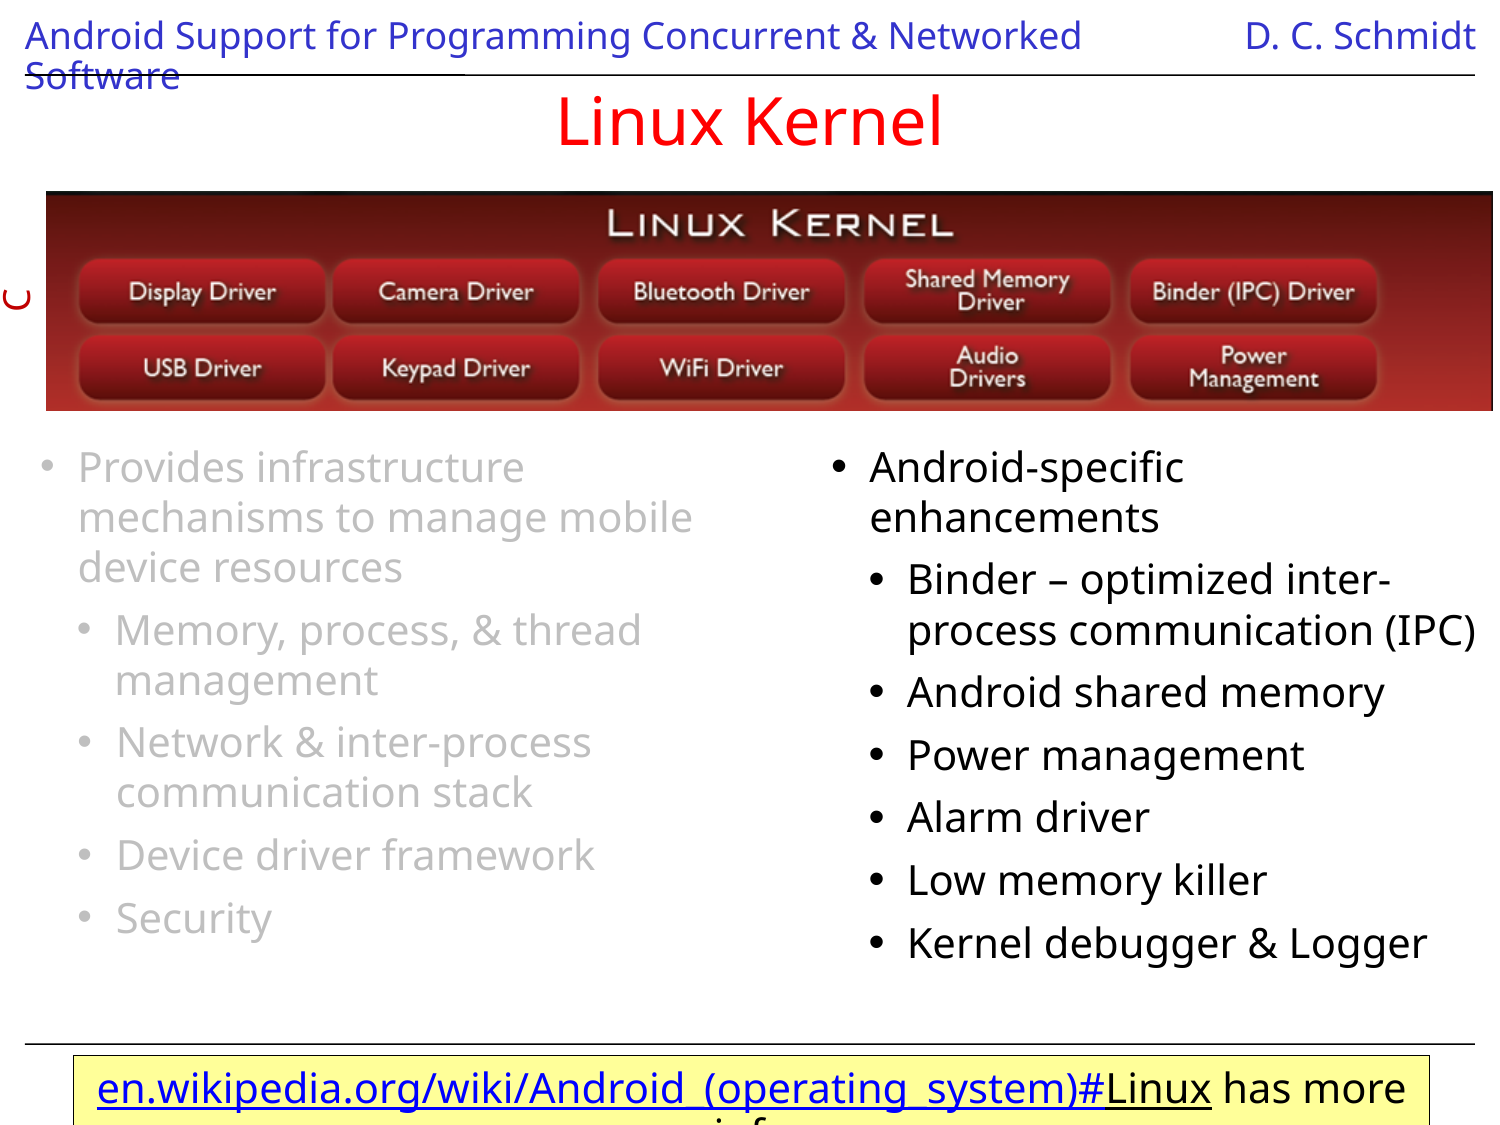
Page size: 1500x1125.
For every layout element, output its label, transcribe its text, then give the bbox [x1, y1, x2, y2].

text_box en.wikipedia.org/wiki/Android_(operating_system)#Linux has more info [73, 1055, 1430, 1125]
picture [46, 190, 1494, 411]
list Provides infrastructure mechanisms to manage mobile device resources Memory, process, & thread management Network & inter-process communication stack Device driver framework Security [24, 432, 770, 1032]
text_box C [0, 228, 41, 374]
title Linux Kernel [24, 87, 1476, 151]
text_box [2, 1048, 1500, 1125]
text_box Android-specific enhancements Binder – optimized inter-process communication (IPC) Android shared memory Power management Alarm driver Low memory killer Kernel debugger & Logger [816, 433, 1500, 1009]
